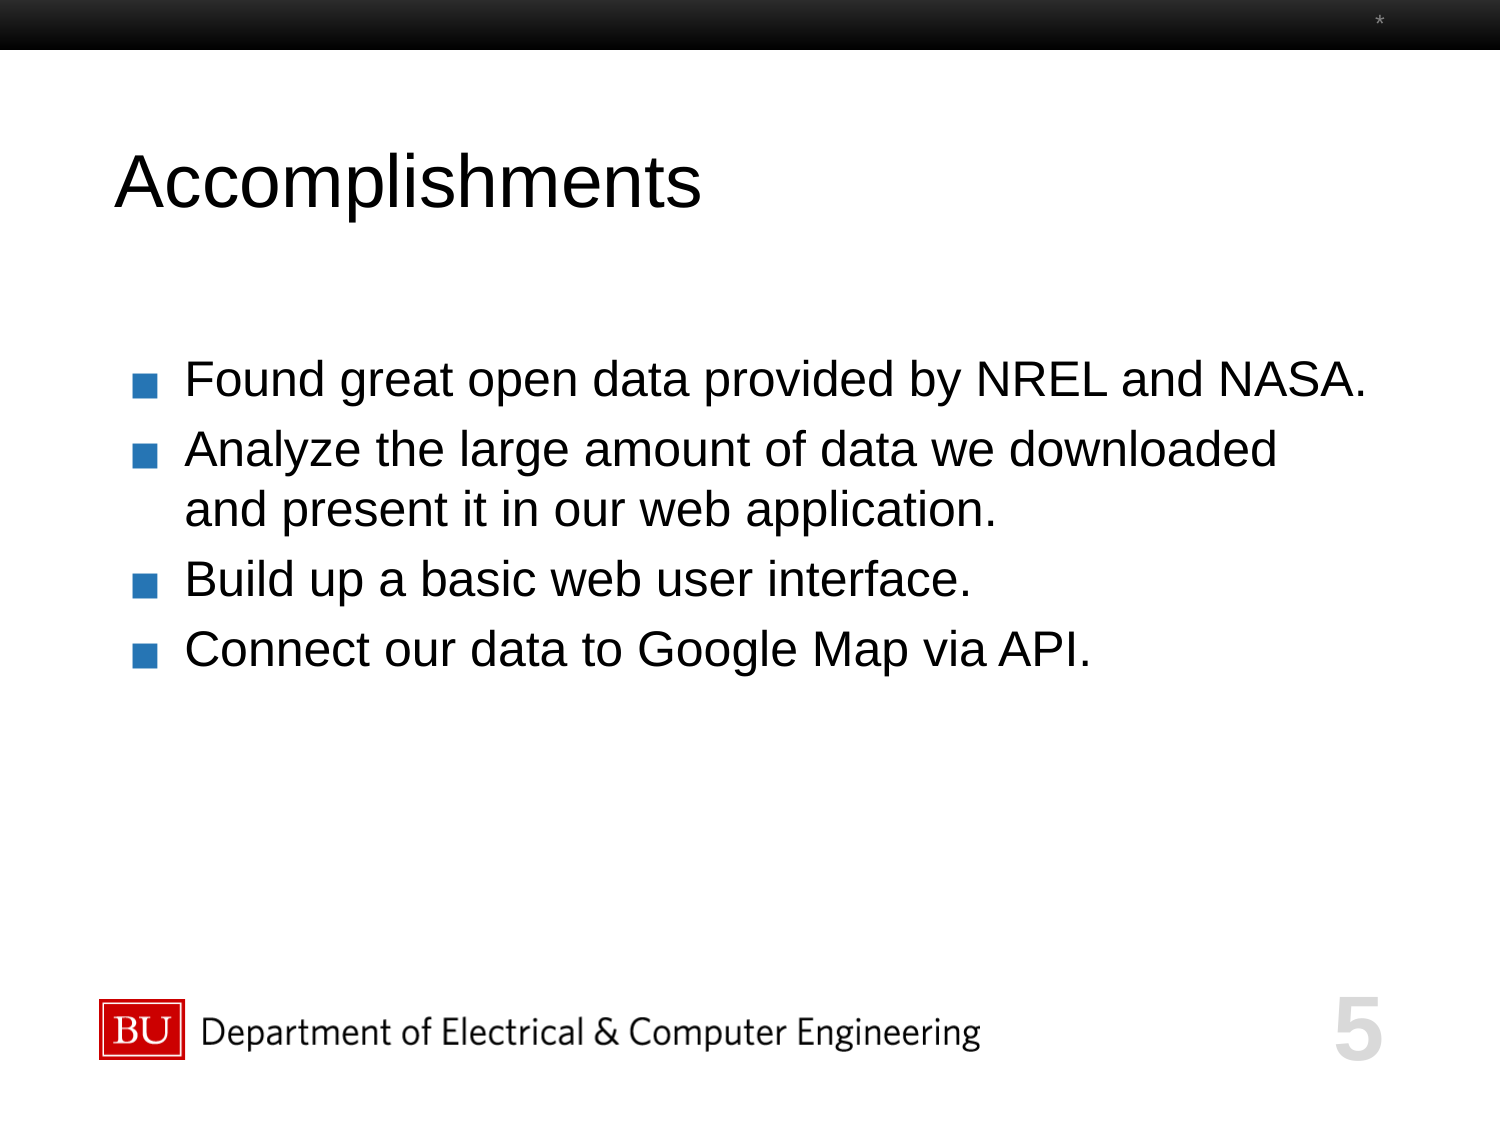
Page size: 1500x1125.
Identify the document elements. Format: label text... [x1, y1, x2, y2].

text_box 5 [1162, 968, 1400, 1081]
list Found great open data provided by NREL and NASA. Analyze the large amount of data we downloaded and present it in our web application. Build up a basic web user interface. Connect our data to Google Map via API. [113, 339, 1387, 800]
picture [99, 999, 980, 1060]
text_box * [1087, 0, 1400, 50]
title Accomplishments [99, 125, 1400, 238]
